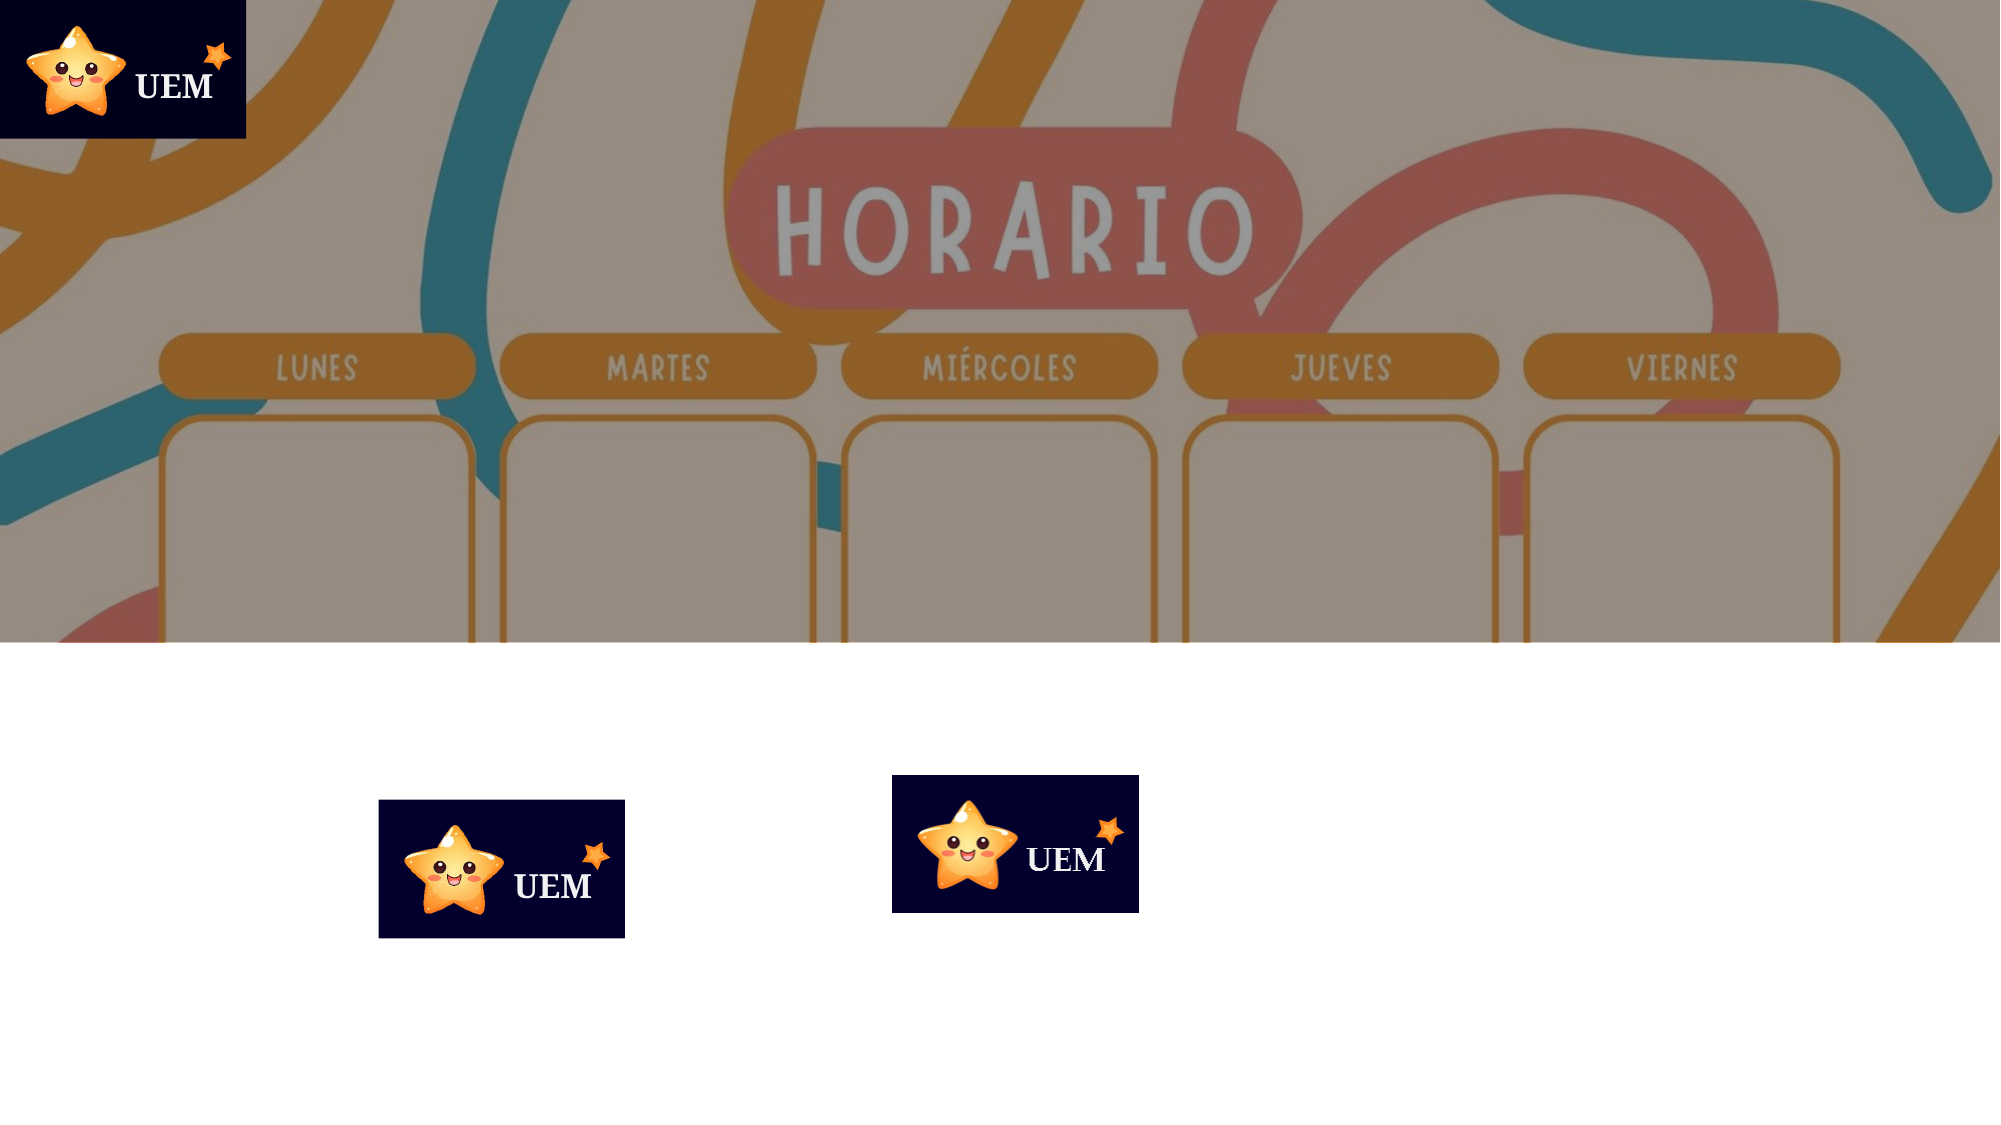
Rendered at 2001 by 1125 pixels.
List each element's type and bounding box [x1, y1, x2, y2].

picture [892, 775, 1139, 914]
picture [0, 0, 2000, 643]
text_box [378, 799, 625, 939]
text_box [0, 22, 230, 121]
